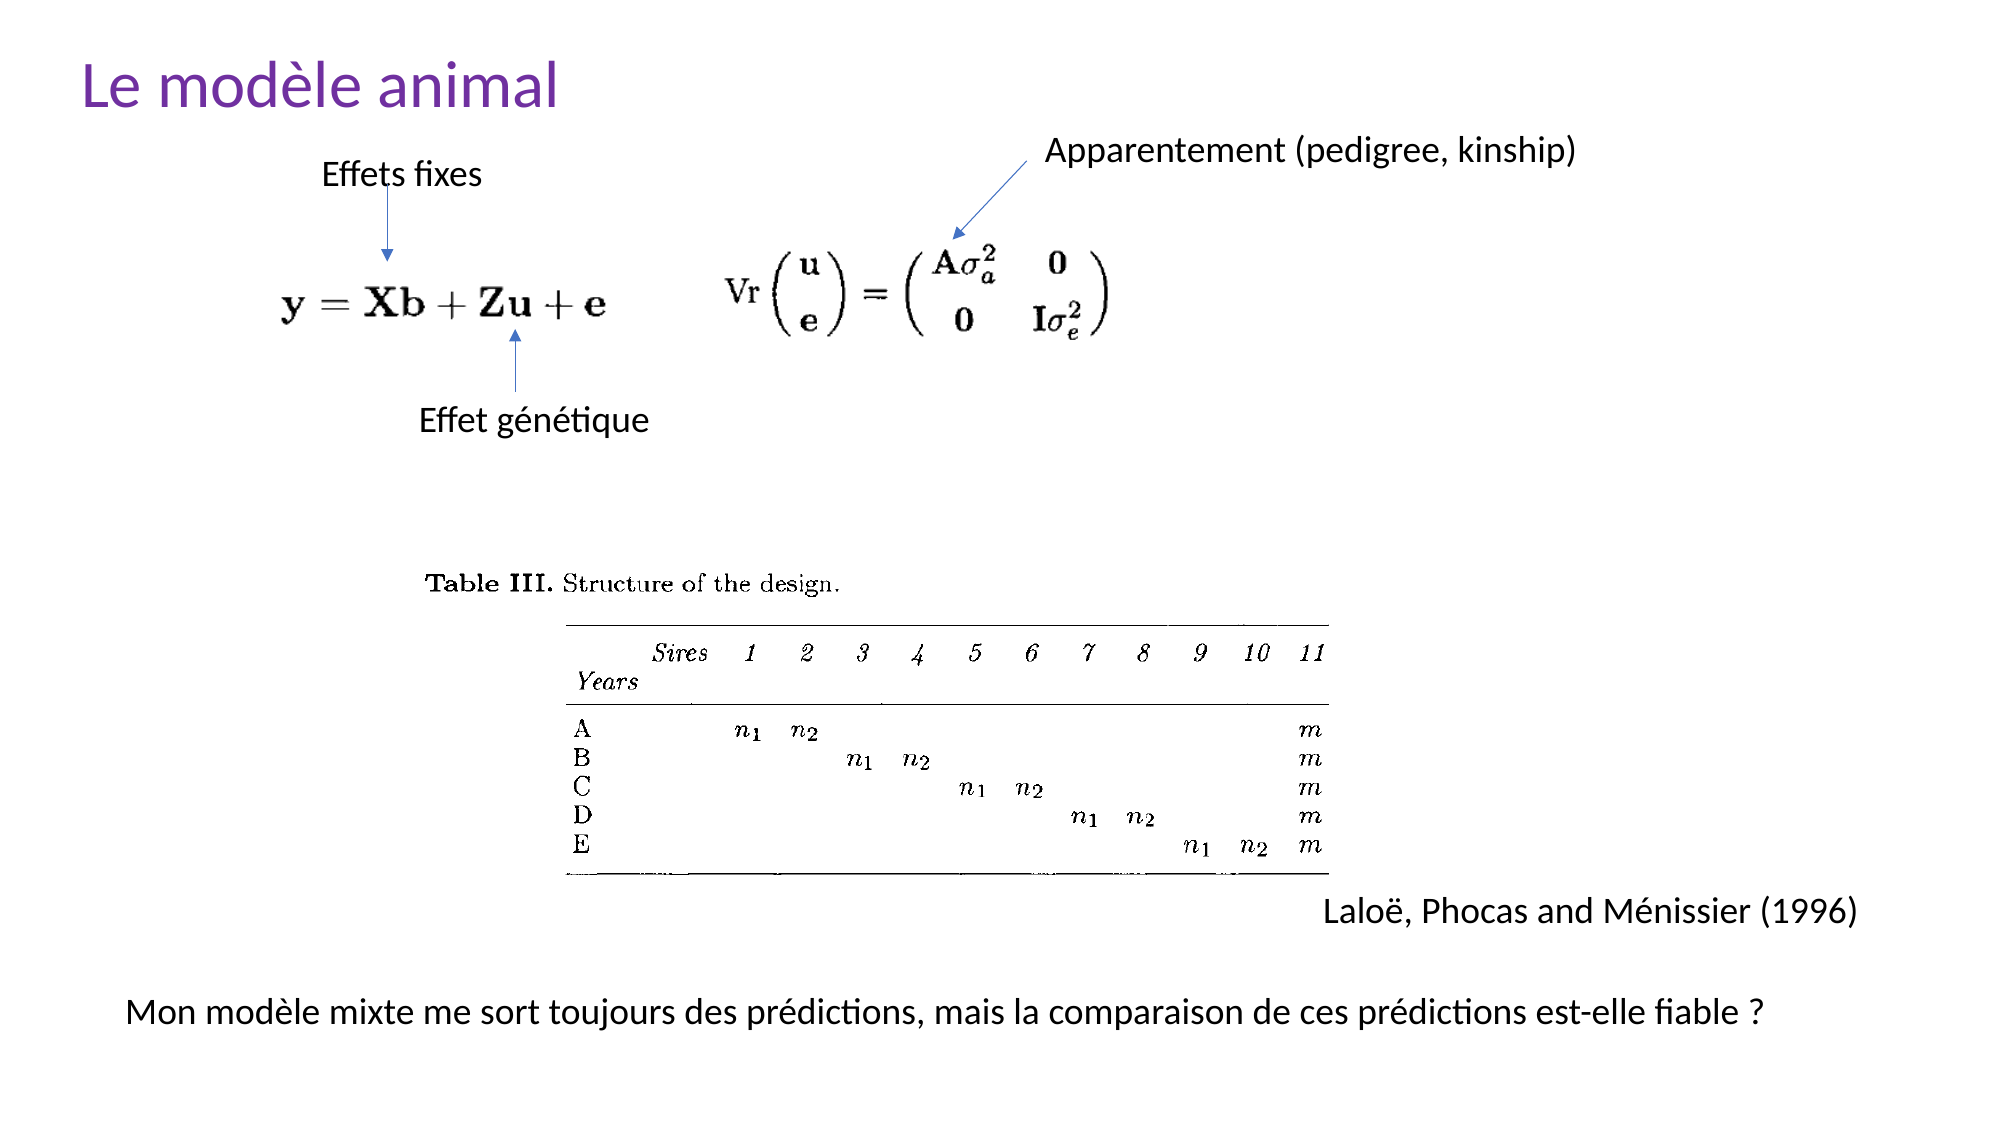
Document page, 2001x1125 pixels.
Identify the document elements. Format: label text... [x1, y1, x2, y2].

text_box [952, 160, 1027, 240]
text_box Effet génétique [404, 387, 666, 448]
text_box Effets fixes [306, 142, 498, 202]
text_box Apparentement (pedigree, kinship) [1030, 117, 1593, 177]
picture [714, 219, 1125, 361]
text_box Laloë, Phocas and Ménissier (1996) [1308, 878, 1874, 939]
picture [417, 562, 1348, 881]
picture [257, 252, 632, 350]
text_box Le modèle animal [66, 33, 576, 128]
text_box Mon modèle mixte me sort toujours des prédictions, mais la comparaison de ces prédictions est-elle fiable ? [110, 979, 1878, 1040]
